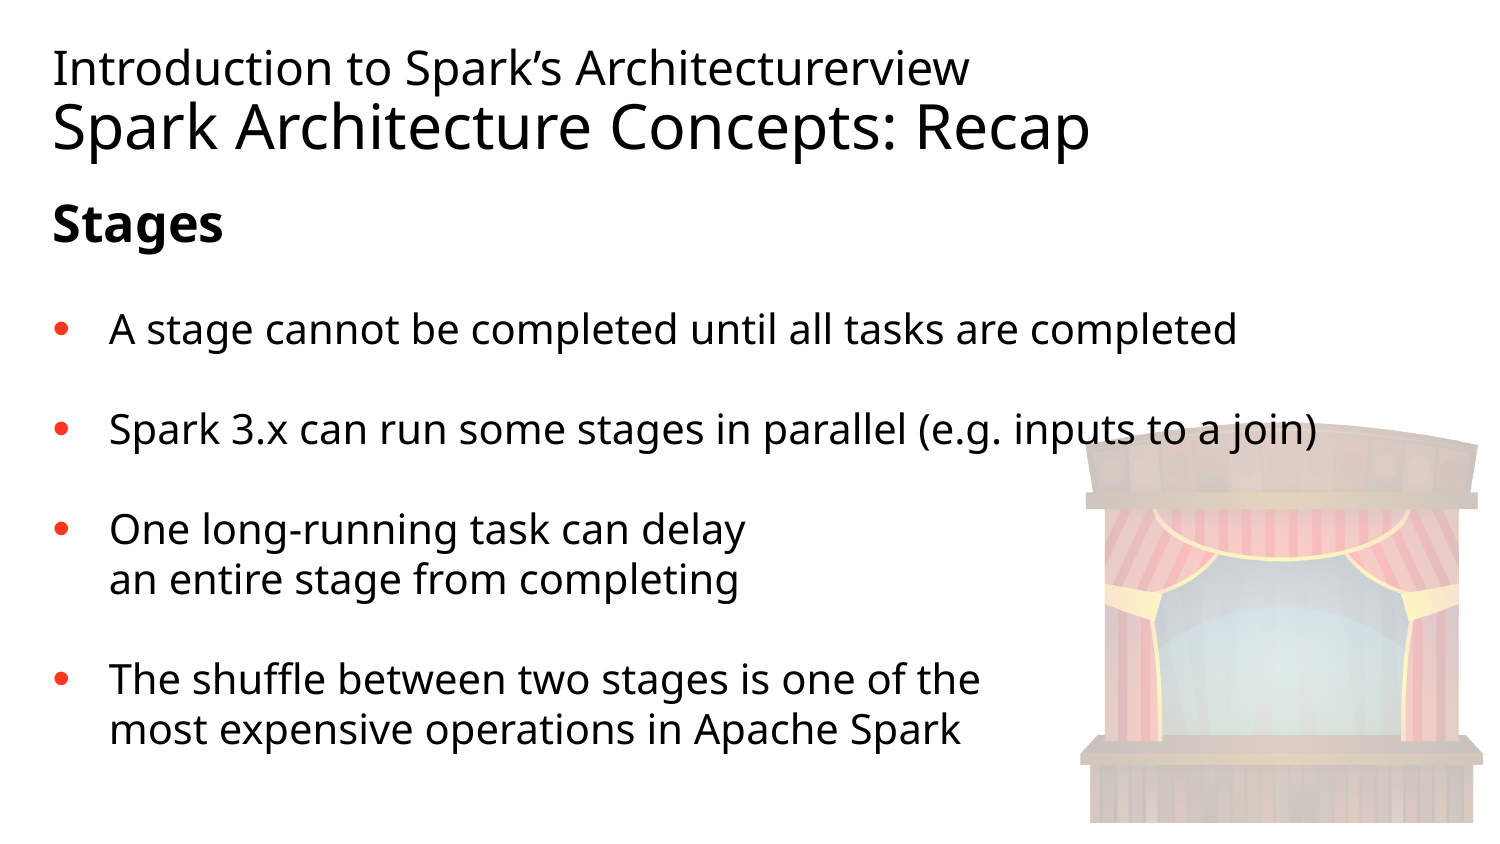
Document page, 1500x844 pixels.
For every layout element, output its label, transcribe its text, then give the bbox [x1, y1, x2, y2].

text_box Spark Architecture Concepts: Recap [0, 86, 1500, 162]
text_box Stages A stage cannot be completed until all tasks are completed Spark 3.x can run some stages in parallel (e.g. inputs to a join) One long-running task can delay an entire stage from completing The shuffle between two stages is one of the most expensive operations in Apache Spark [52, 184, 1447, 760]
title Introduction to Spark’s Architecturerview [0, 37, 1500, 86]
picture [1074, 415, 1489, 831]
